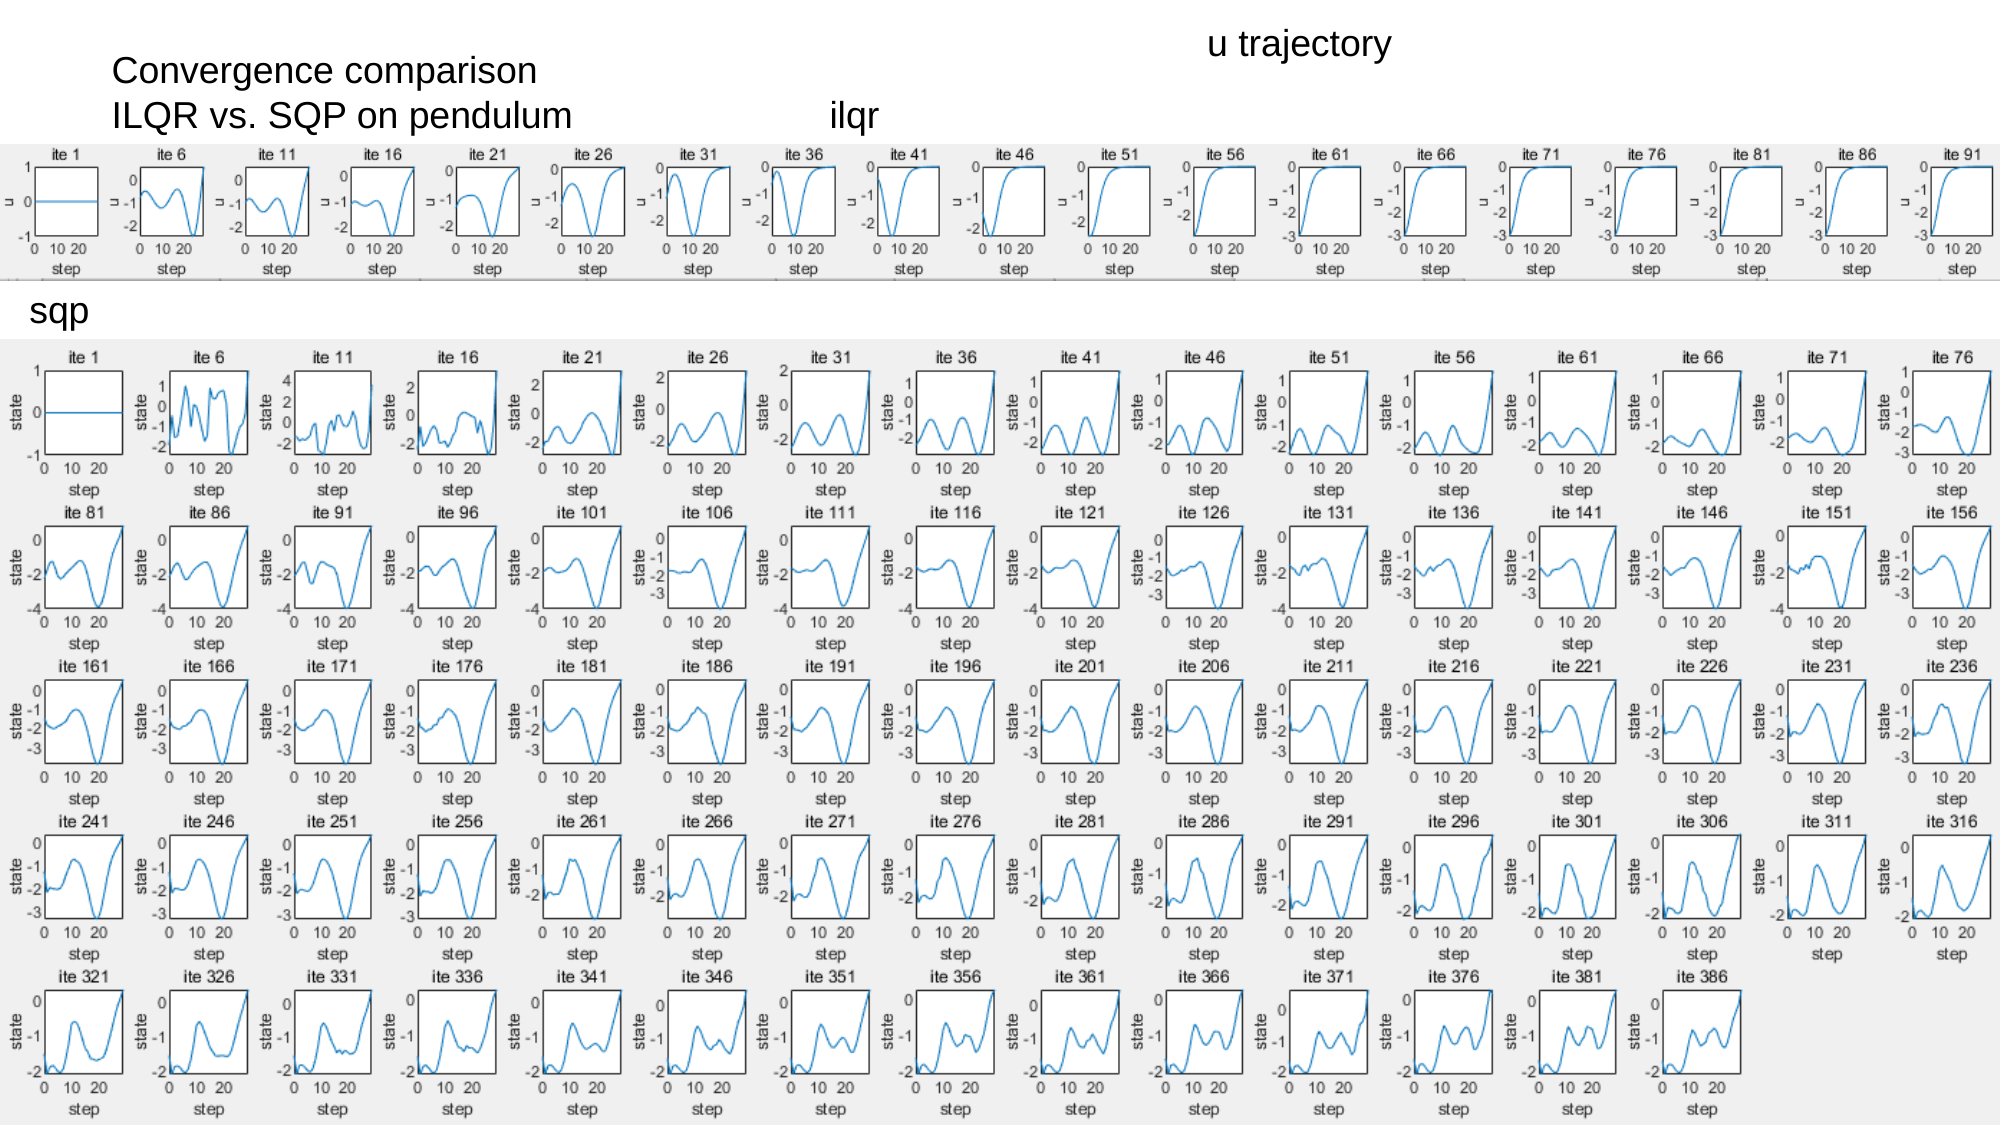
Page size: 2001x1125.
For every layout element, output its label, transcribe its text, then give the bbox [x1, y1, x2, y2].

text_box Convergence comparison ILQR vs. SQP on pendulum [96, 38, 646, 144]
text_box u trajectory [1192, 11, 1648, 72]
text_box sqp [14, 281, 119, 339]
picture [0, 339, 2000, 1125]
text_box ilqr [814, 83, 919, 144]
picture [0, 144, 2000, 281]
